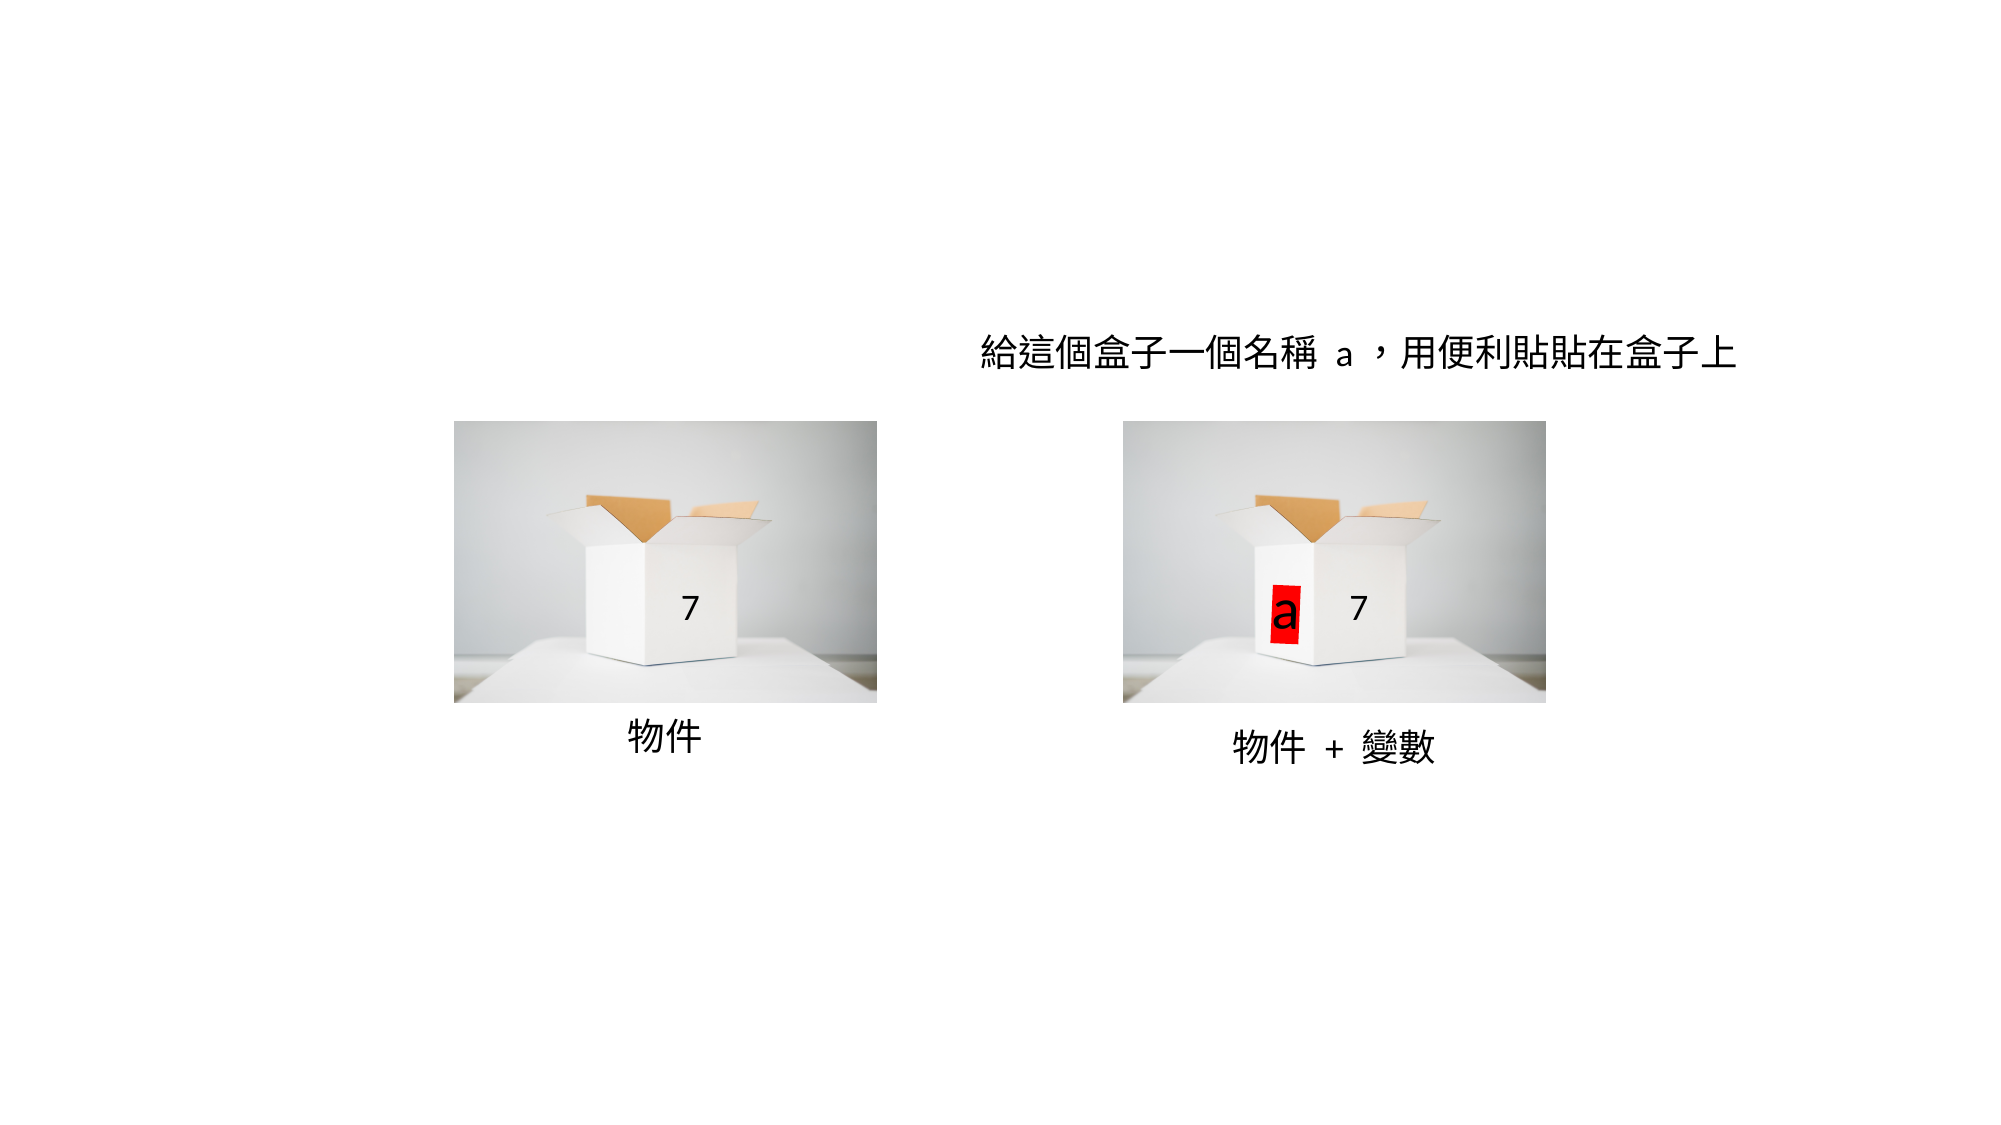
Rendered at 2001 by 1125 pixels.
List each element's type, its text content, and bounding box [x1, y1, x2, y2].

text_box 給這個盒子一個名稱 a，用便利貼貼在盒子上 [965, 321, 1761, 382]
text_box 物件 + 變數 [1217, 716, 1451, 777]
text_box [1123, 421, 1546, 703]
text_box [454, 421, 877, 703]
text_box 物件 [613, 706, 718, 766]
